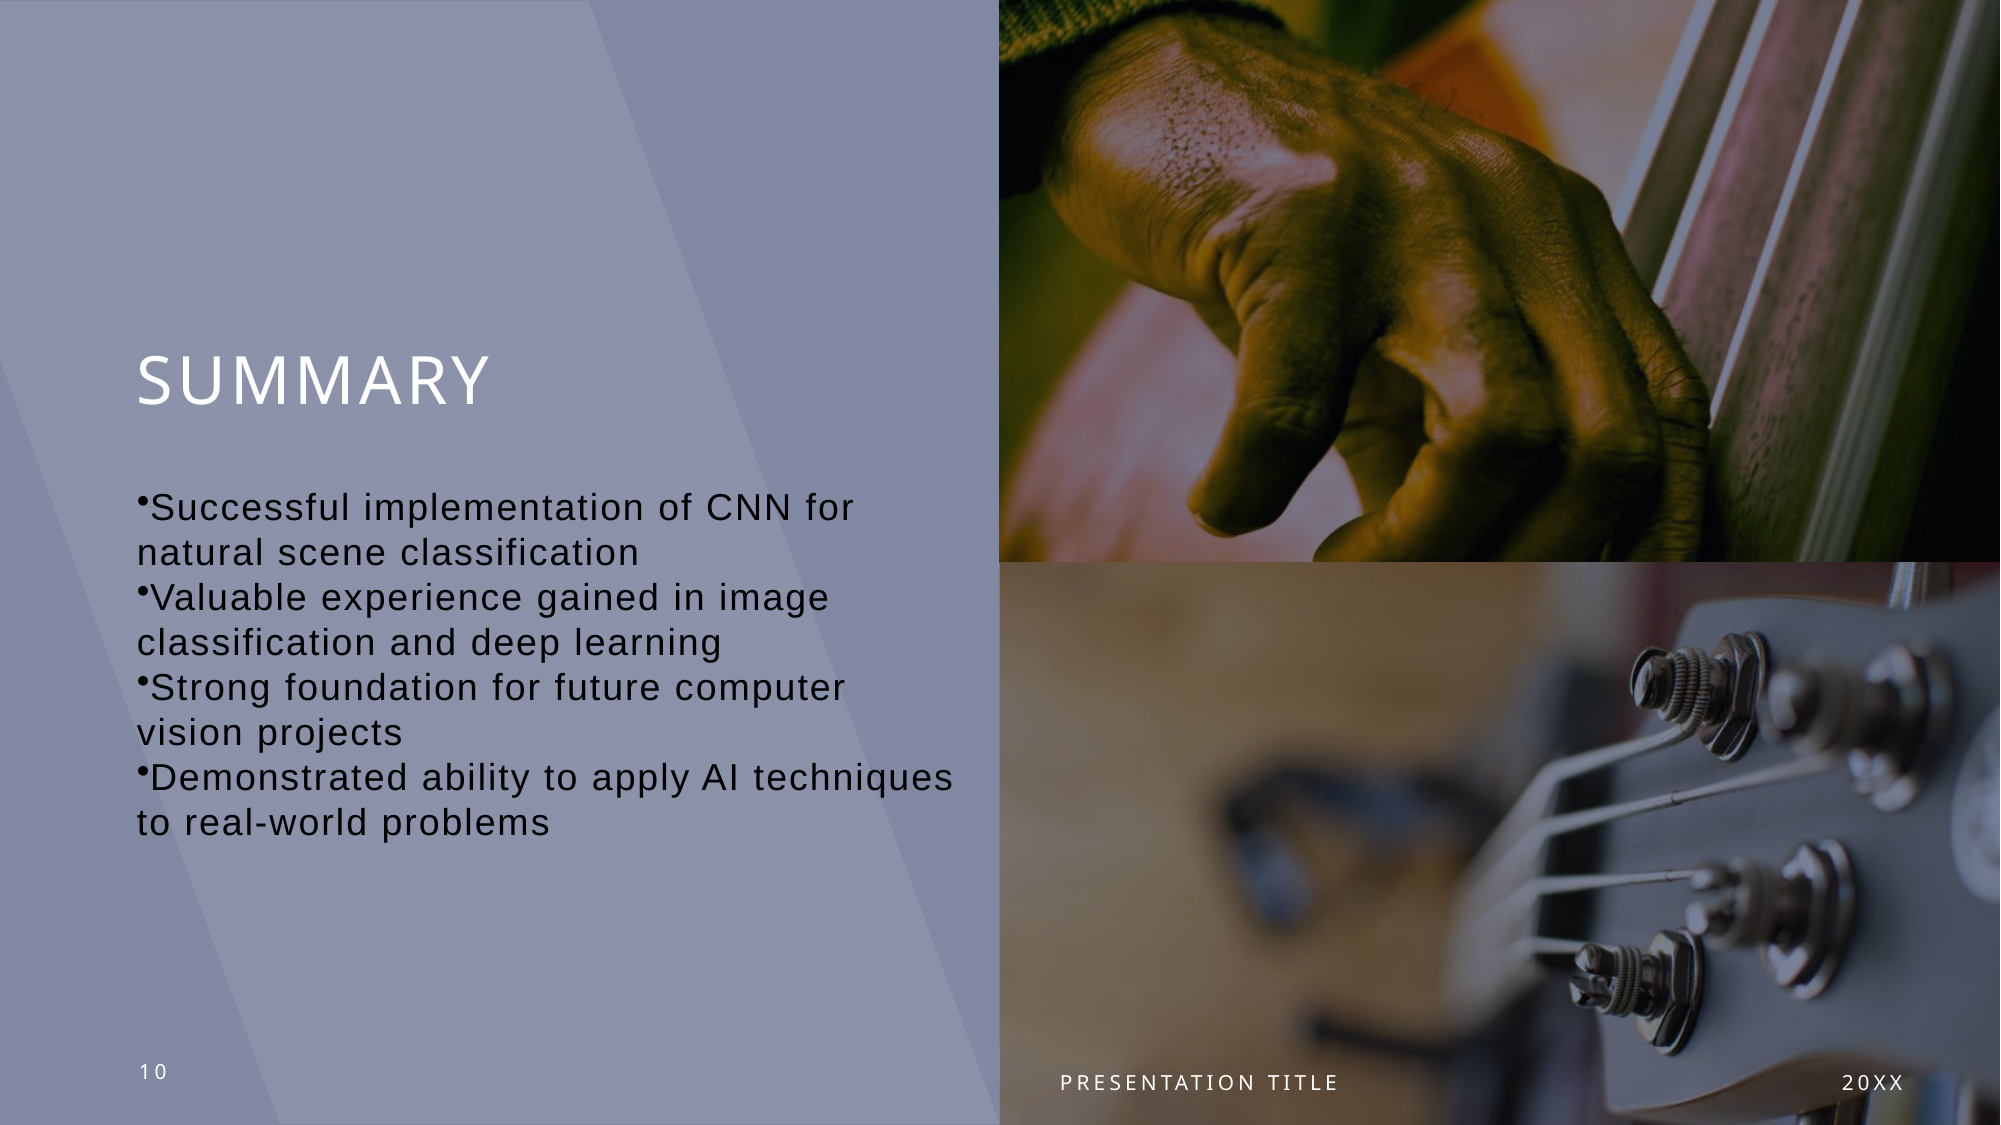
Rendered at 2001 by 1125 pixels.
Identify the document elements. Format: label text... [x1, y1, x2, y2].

slide_number 10 [123, 1042, 574, 1103]
list Successful implementation of CNN for natural scene classification Valuable experience gained in image classification and deep learning Strong foundation for future computer vision projects Demonstrated ability to apply AI techniques to real-world problems [121, 313, 980, 967]
picture [0, 0, 2000, 1125]
